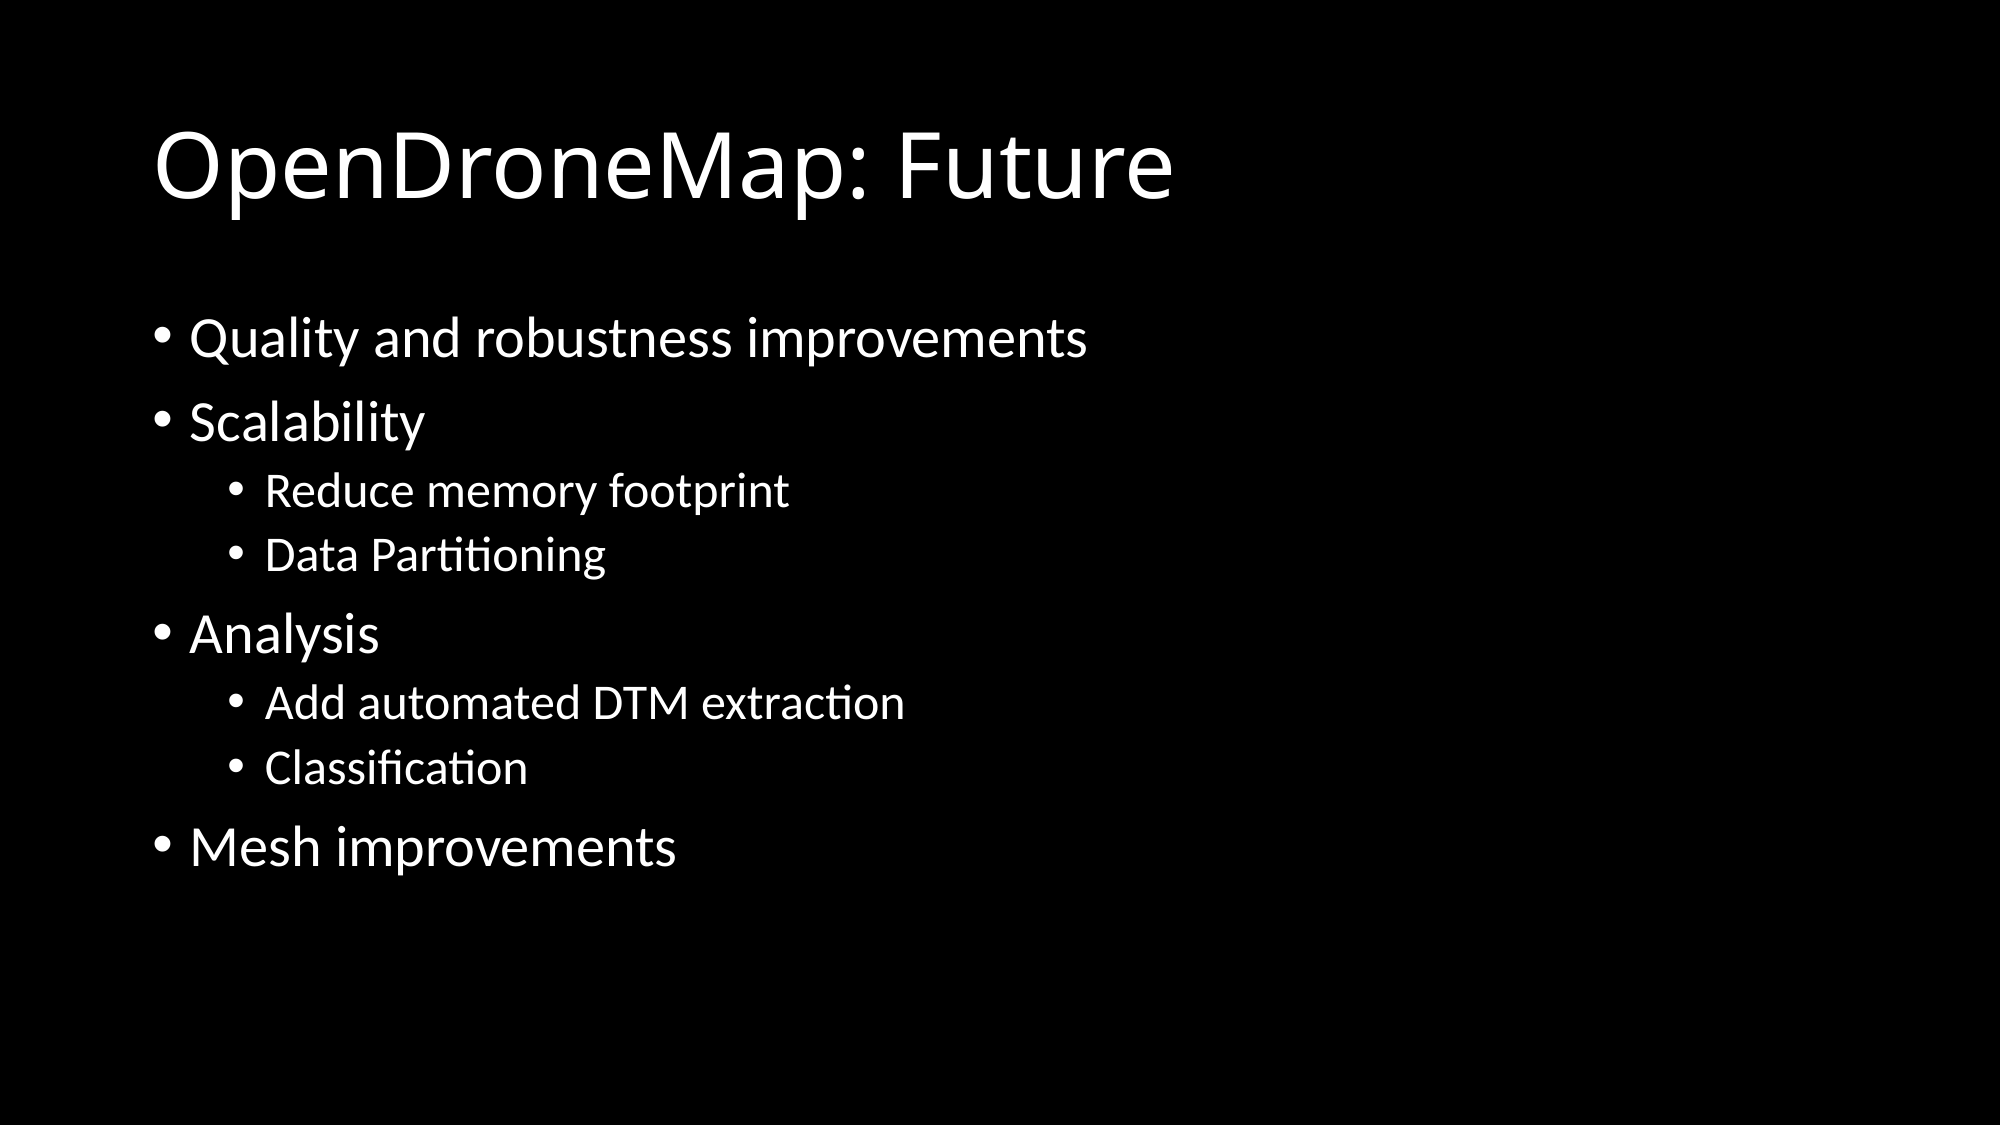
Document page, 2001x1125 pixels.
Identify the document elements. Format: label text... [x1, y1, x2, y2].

list Quality and robustness improvements Scalability Reduce memory footprint Data Partitioning Analysis Add automated DTM extraction Classification Mesh improvements [137, 299, 1863, 1014]
title OpenDroneMap: Future [137, 59, 1863, 278]
